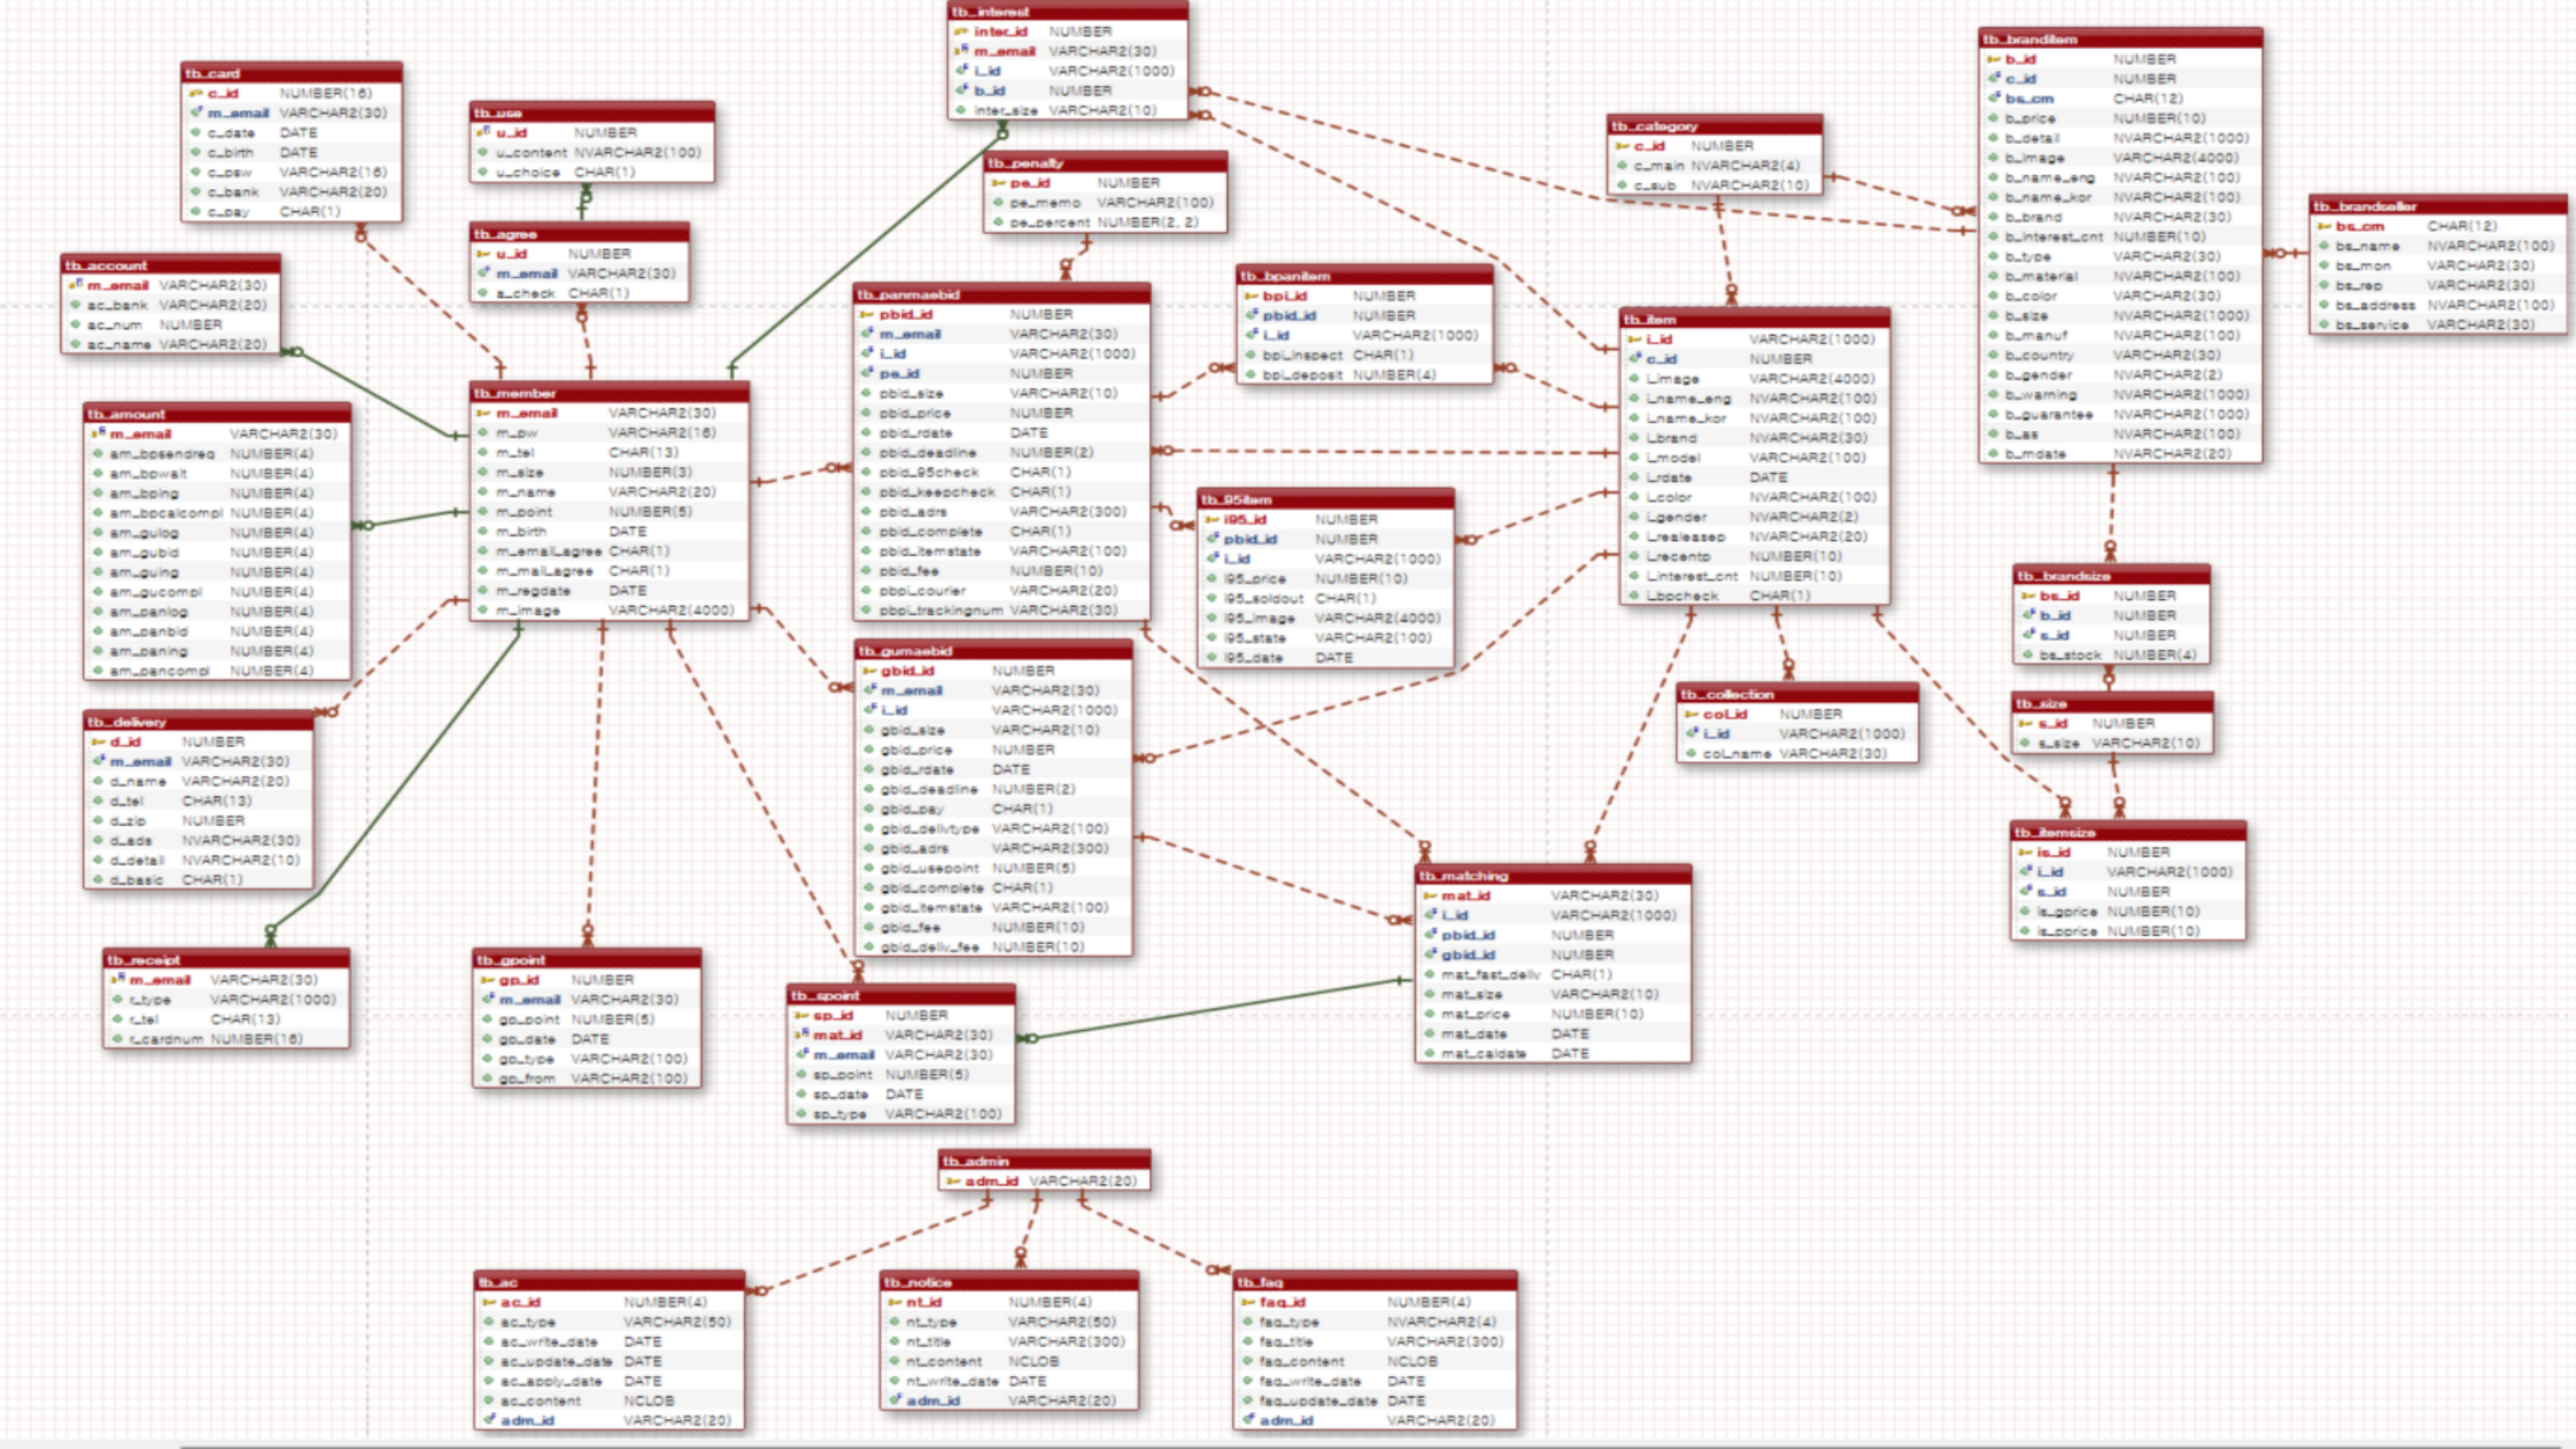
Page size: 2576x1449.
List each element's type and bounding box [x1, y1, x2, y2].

text_box [0, 0, 2576, 1449]
